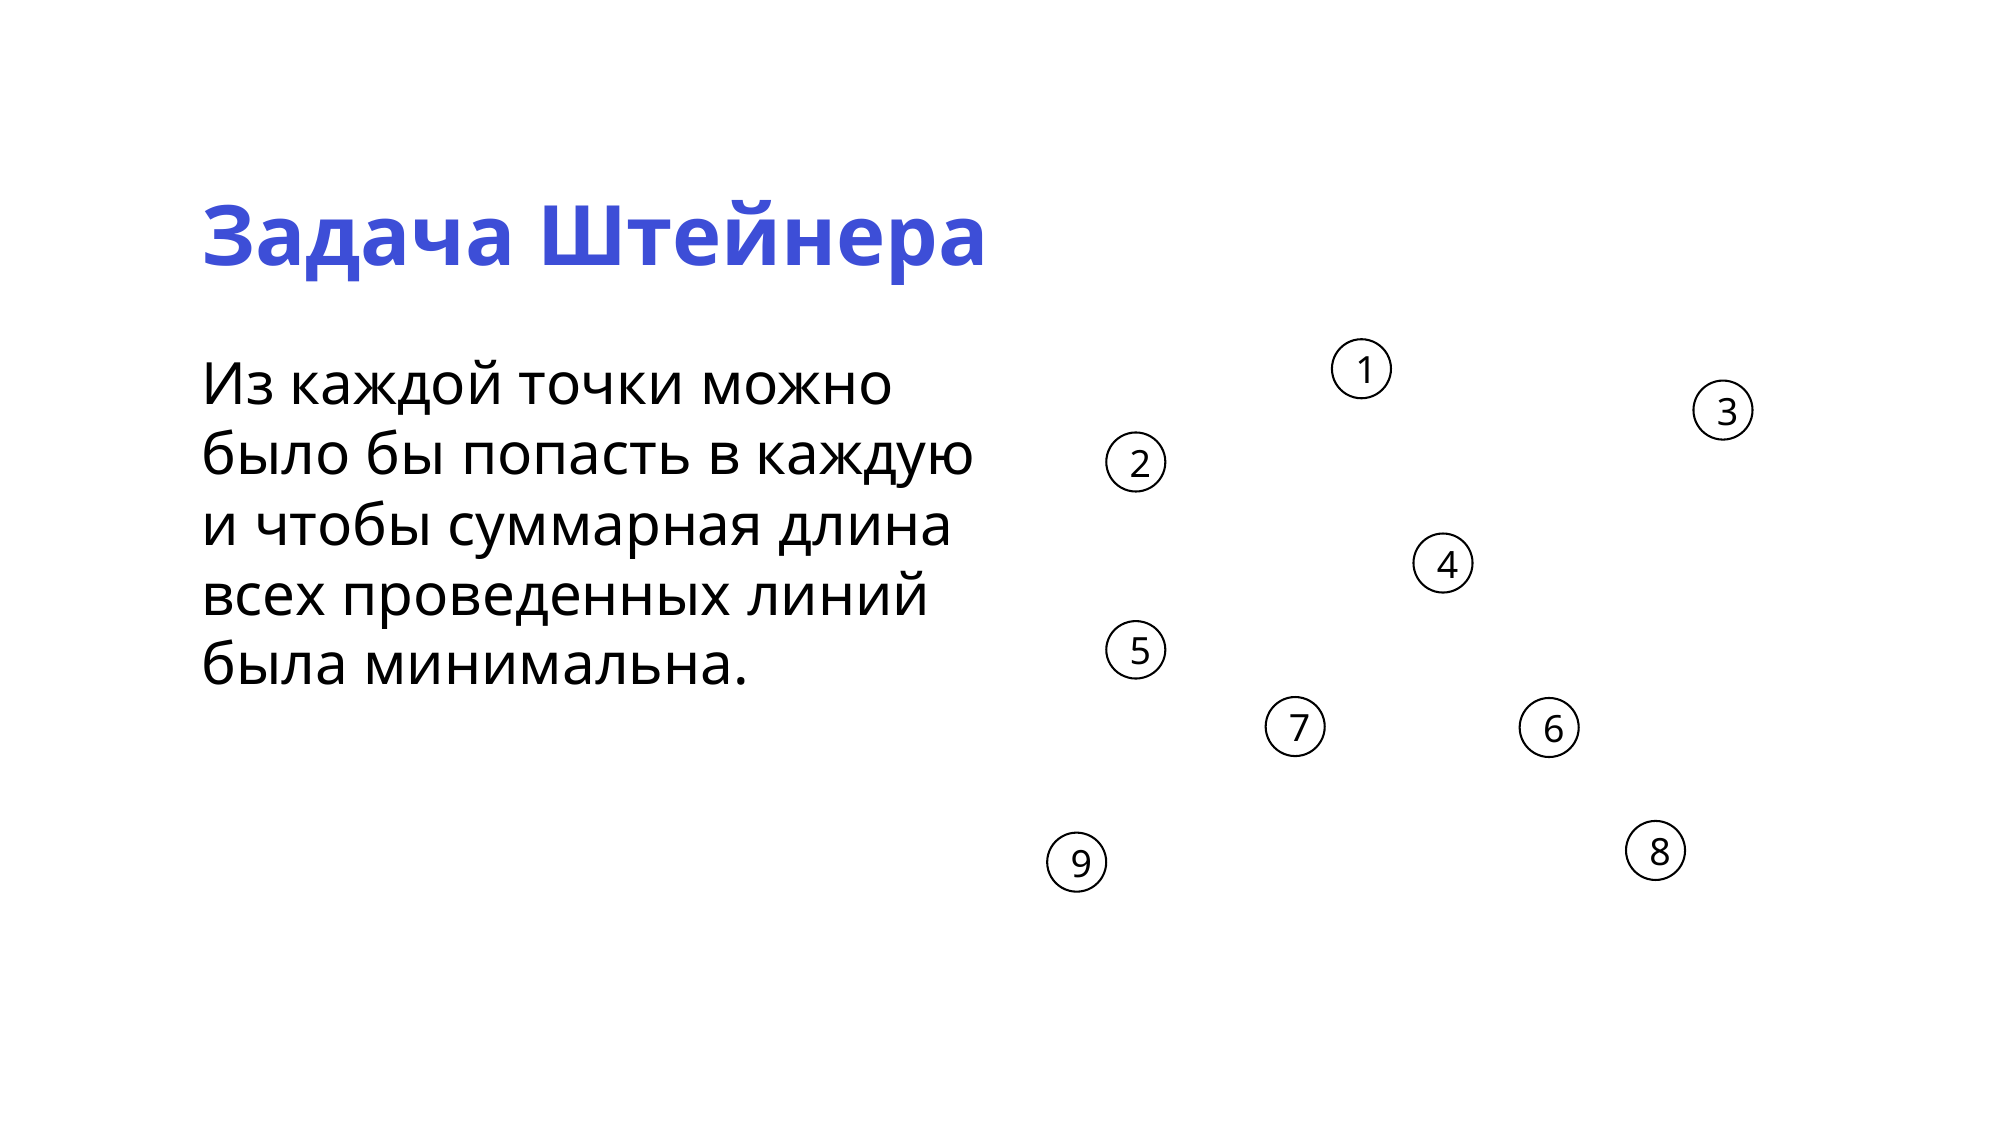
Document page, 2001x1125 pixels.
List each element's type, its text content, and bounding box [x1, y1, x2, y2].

text_box 1 [1330, 338, 1393, 400]
text_box Задача Штейнера [186, 185, 1814, 306]
text_box 7 [1264, 695, 1326, 758]
text_box Из каждой точки можно было бы попасть в каждую и чтобы суммарная длина всех проведенных линий была минимальна. [186, 339, 1000, 704]
text_box 6 [1518, 696, 1580, 759]
text_box 3 [1692, 379, 1754, 441]
text_box 2 [1105, 431, 1167, 493]
text_box 8 [1624, 819, 1687, 882]
text_box 5 [1105, 620, 1167, 680]
text_box 4 [1412, 532, 1474, 594]
text_box 9 [1046, 831, 1108, 893]
